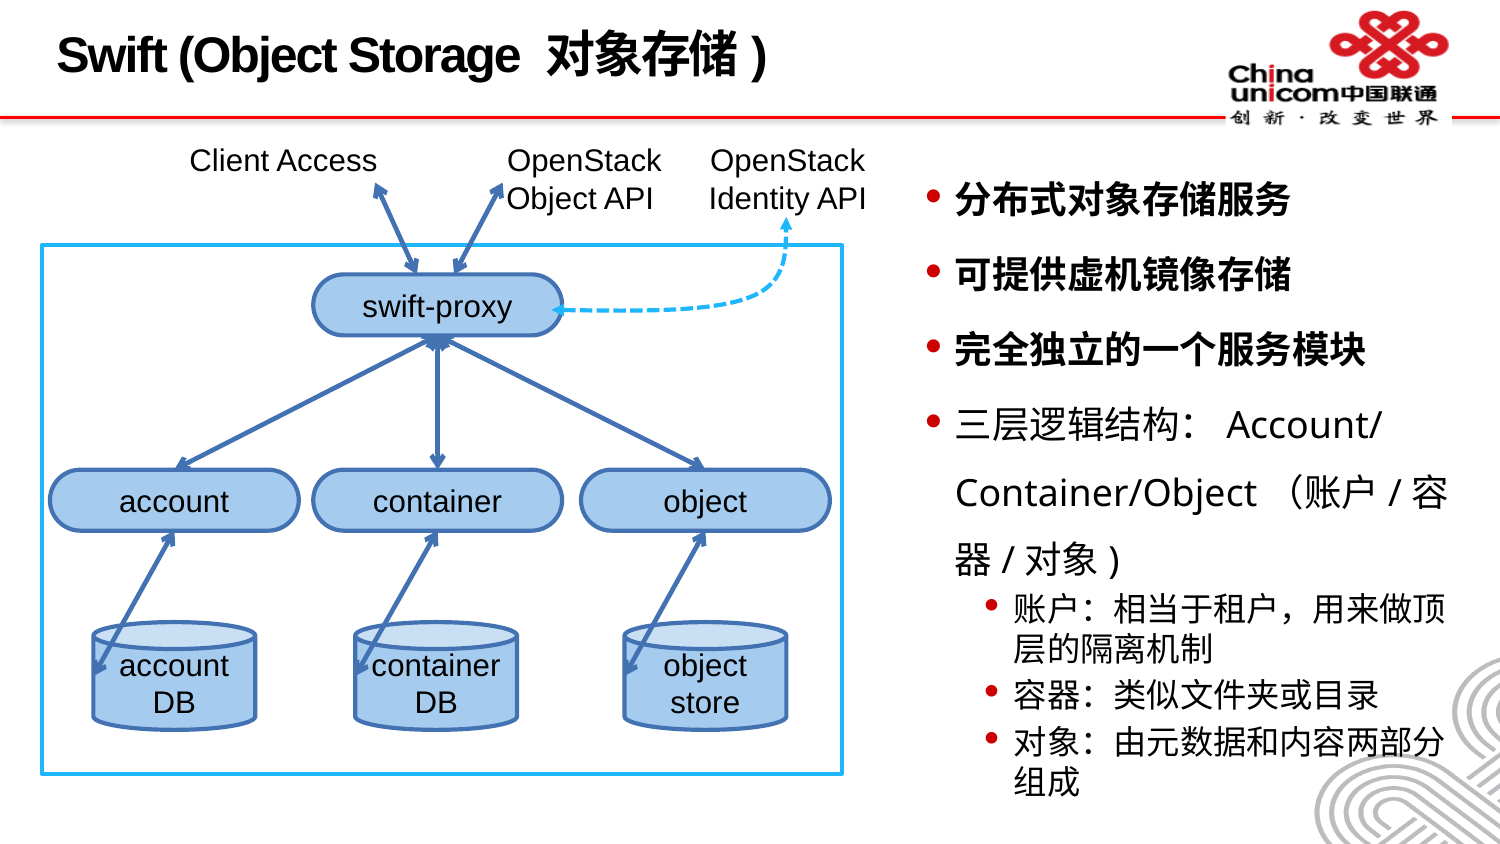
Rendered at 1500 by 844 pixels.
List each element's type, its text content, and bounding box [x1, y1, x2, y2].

title Swift (Object Storage 对象存储) [41, 17, 1200, 98]
picture [1225, 6, 1452, 130]
list 分布式对象存储服务 可提供虚机镜像存储 完全独立的一个服务模块 三层逻辑结构：Account/Container/Object（账户/容器/对象) 账户：相当于租户，用来做顶层的隔离机制 容器：类似文件夹或目录 对象：由元数据和内容两部分组成 [909, 146, 1481, 824]
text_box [41, 133, 925, 774]
picture [1277, 650, 1500, 844]
